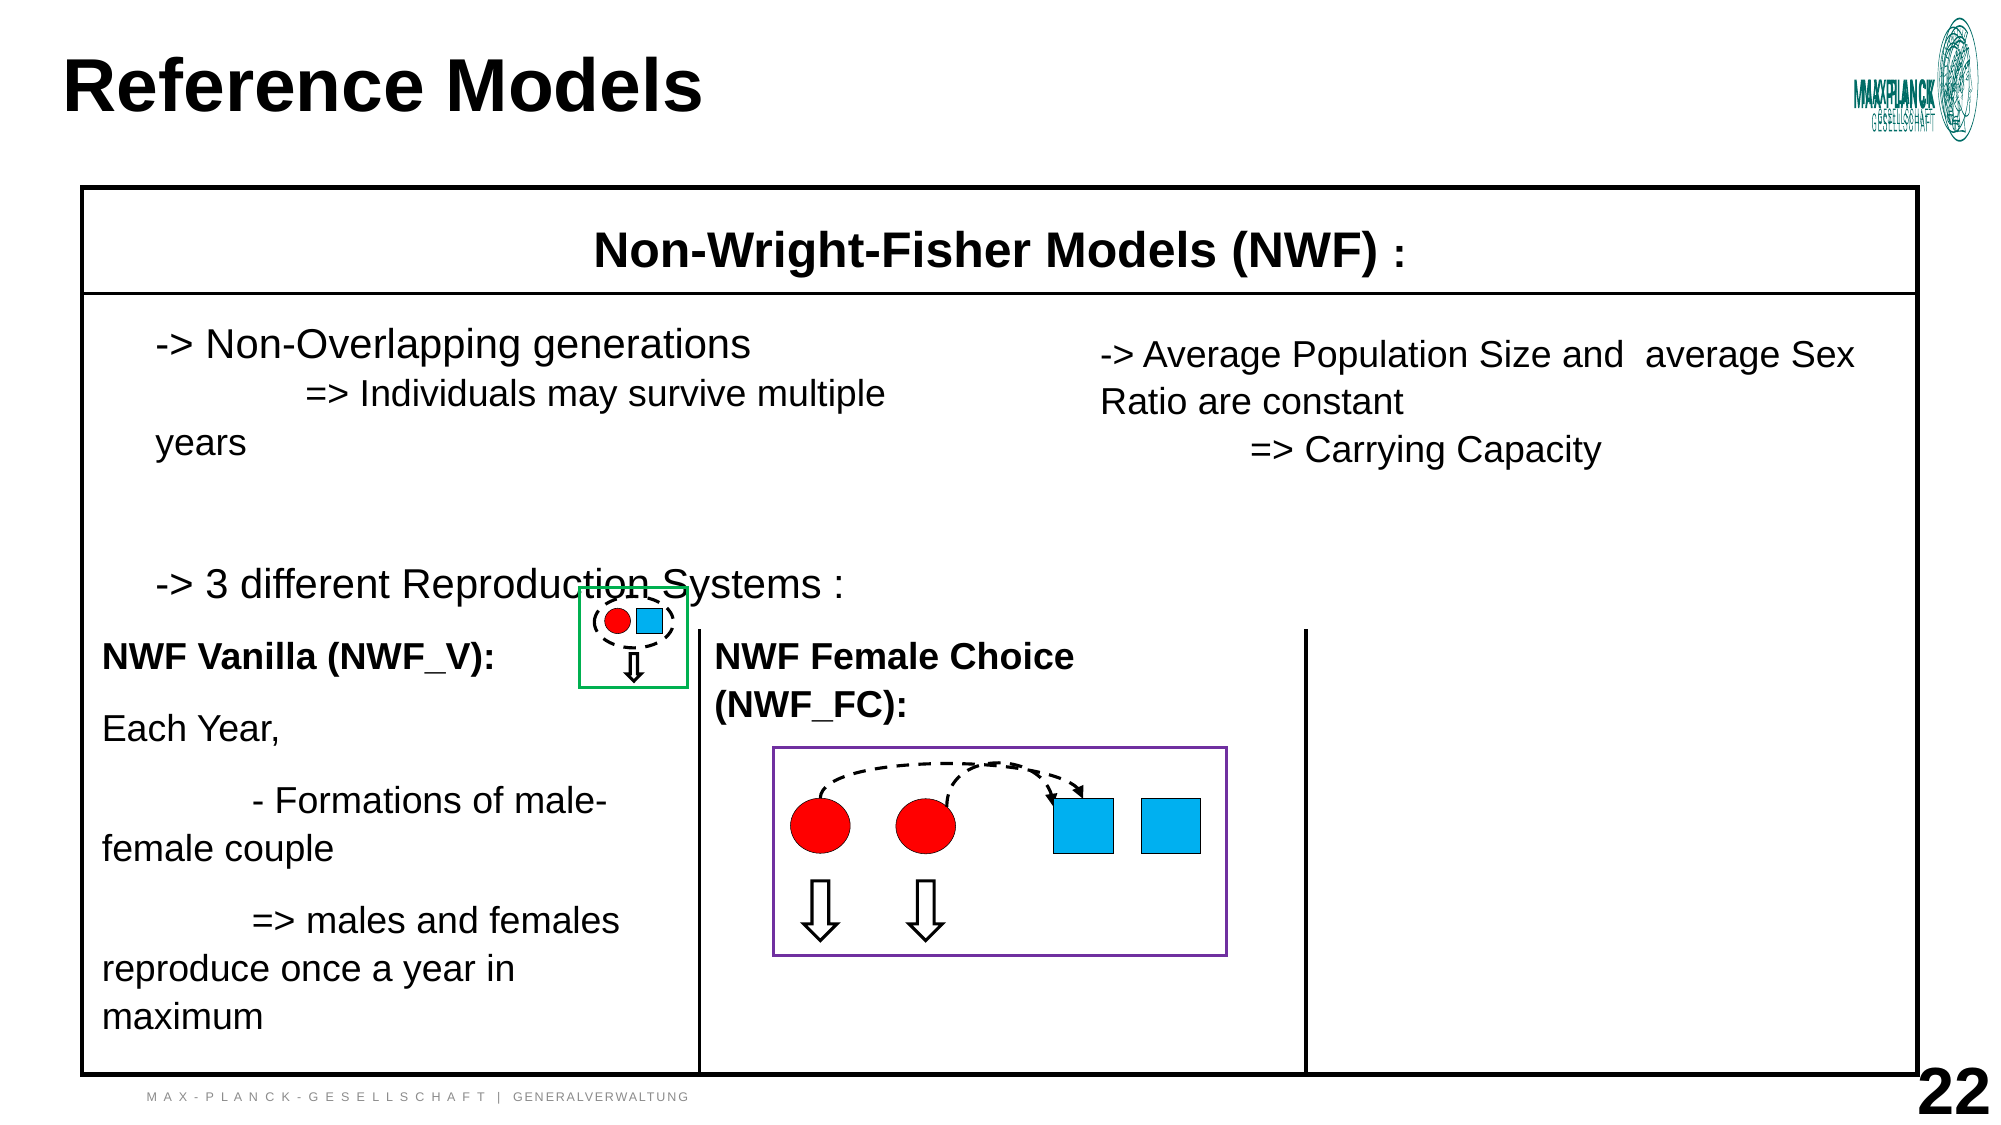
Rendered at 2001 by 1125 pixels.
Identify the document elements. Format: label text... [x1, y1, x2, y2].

text_box -> Non-Overlapping generations => Individuals may survive multiple years -> 3 different Reproduction Systems : [155, 319, 938, 607]
text_box 22 [1917, 1047, 2000, 1125]
text_box Reference Models [62, 36, 1245, 127]
text_box NWF Vanilla (NWF_V): Each Year, - Formations of male-female couple => males and females reproduce once a year in maximum [87, 622, 699, 1045]
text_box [579, 587, 688, 688]
text_box -> Average Population Size and average Sex Ratio are constant => Carrying Capacity [1085, 319, 1904, 478]
text_box Non-Wright-Fisher Models (NWF) : [82, 187, 1918, 278]
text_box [773, 747, 1227, 956]
text_box NWF Female Choice (NWF_FC): [699, 622, 1306, 733]
text_box [82, 278, 1918, 1075]
footer M A X - P L A N C K - G E S E L L S C H A F T | Generalverwaltung [146, 1075, 1836, 1105]
